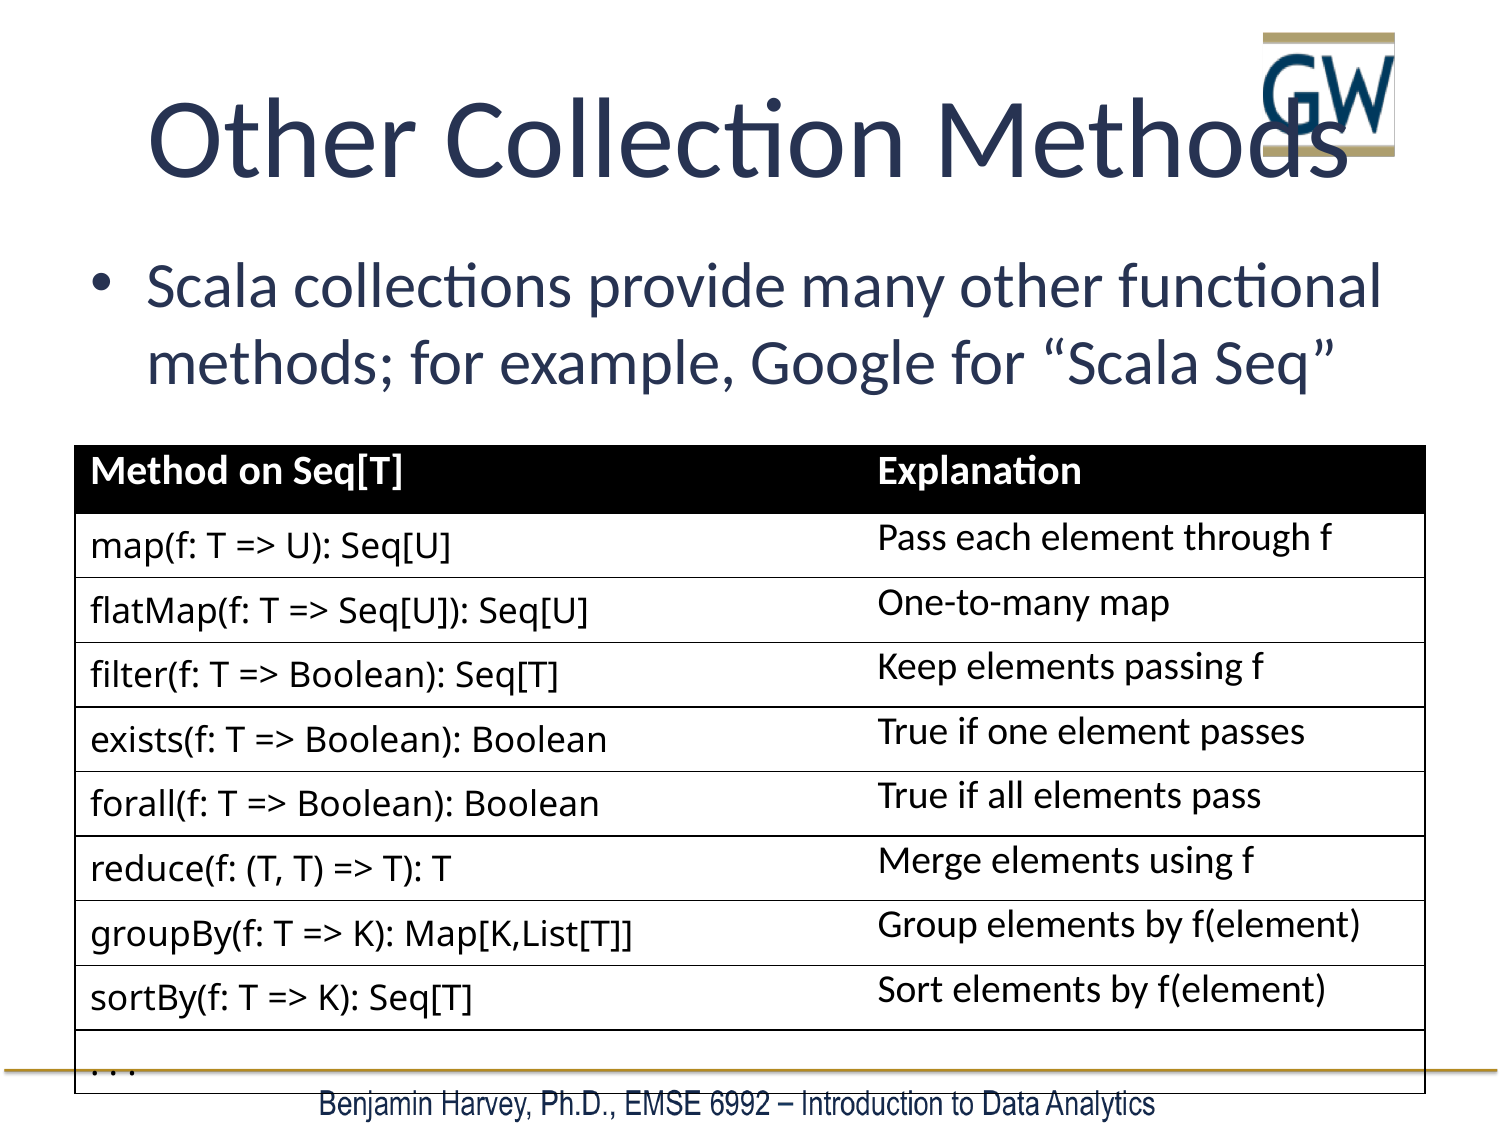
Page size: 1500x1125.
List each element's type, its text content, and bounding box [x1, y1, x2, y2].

table_cell forall(f: T => Boolean): Boolean [76, 772, 863, 835]
table_cell Group elements by f(element) [863, 901, 1424, 965]
picture [0, 0, 1500, 1125]
table_cell filter(f: T => Boolean): Seq[T] [76, 643, 863, 706]
table_cell Sort elements by f(element) [863, 966, 1424, 1029]
table_cell True if one element passes [863, 708, 1424, 771]
table_cell Keep elements passing f [863, 643, 1424, 706]
table_header Method on Seq[T] [76, 447, 863, 512]
table_cell . . . [76, 1031, 863, 1093]
table_cell [863, 1031, 1424, 1093]
table_cell One-to-many map [863, 578, 1424, 642]
table_cell groupBy(f: T => K): Map[K,List[T]] [76, 901, 863, 965]
table_cell map(f: T => U): Seq[U] [76, 514, 863, 577]
list Scala collections provide many other functional methods; for example, Google for “Scala Seq” [75, 235, 1425, 445]
table_cell Merge elements using f [863, 837, 1424, 900]
table_cell True if all elements pass [863, 772, 1424, 835]
table_header Explanation [863, 447, 1424, 512]
table_cell reduce(f: (T, T) => T): T [76, 837, 863, 900]
table_cell Pass each element through f [863, 514, 1424, 577]
table_cell sortBy(f: T => K): Seq[T] [76, 966, 863, 1029]
table_cell exists(f: T => Boolean): Boolean [76, 708, 863, 771]
title Other Collection Methods [75, 37, 1425, 225]
table_cell flatMap(f: T => Seq[U]): Seq[U] [76, 578, 863, 642]
